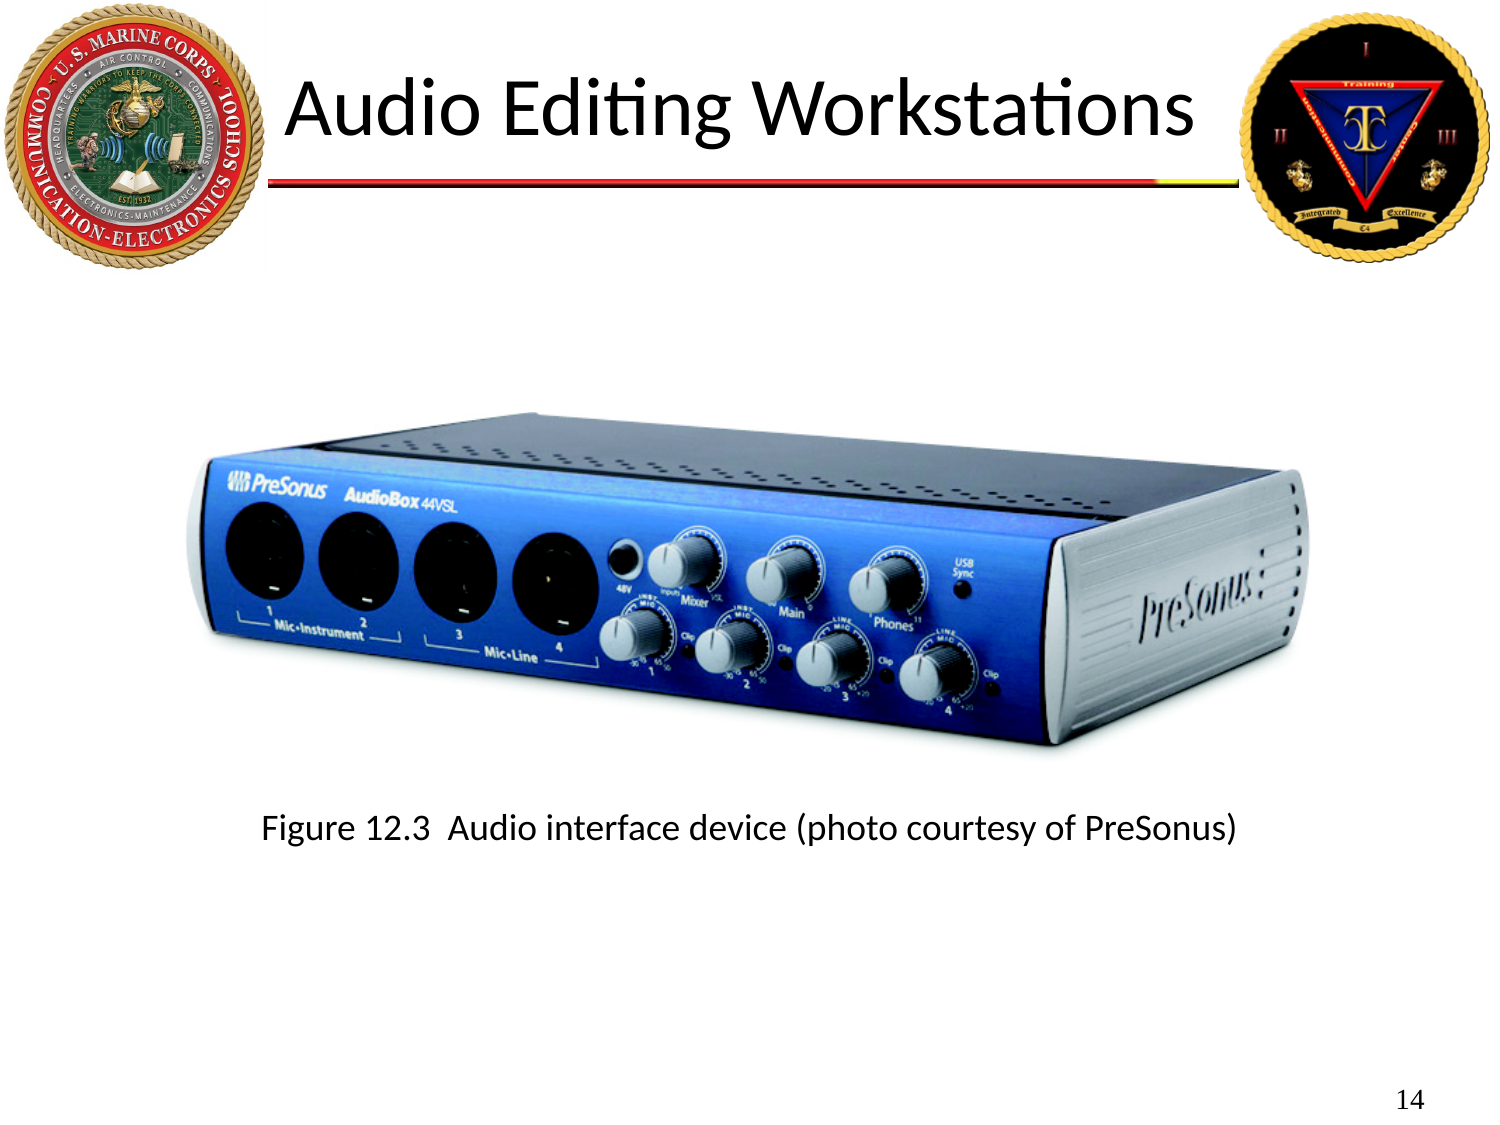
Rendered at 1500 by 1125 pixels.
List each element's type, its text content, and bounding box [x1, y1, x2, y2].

title Audio Editing Workstations [75, 45, 1425, 233]
text_box Figure 12.3 Audio interface device (photo courtesy of PreSonus) [246, 799, 1254, 857]
picture [1239, 12, 1490, 263]
picture [0, 0, 268, 274]
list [184, 412, 1316, 776]
